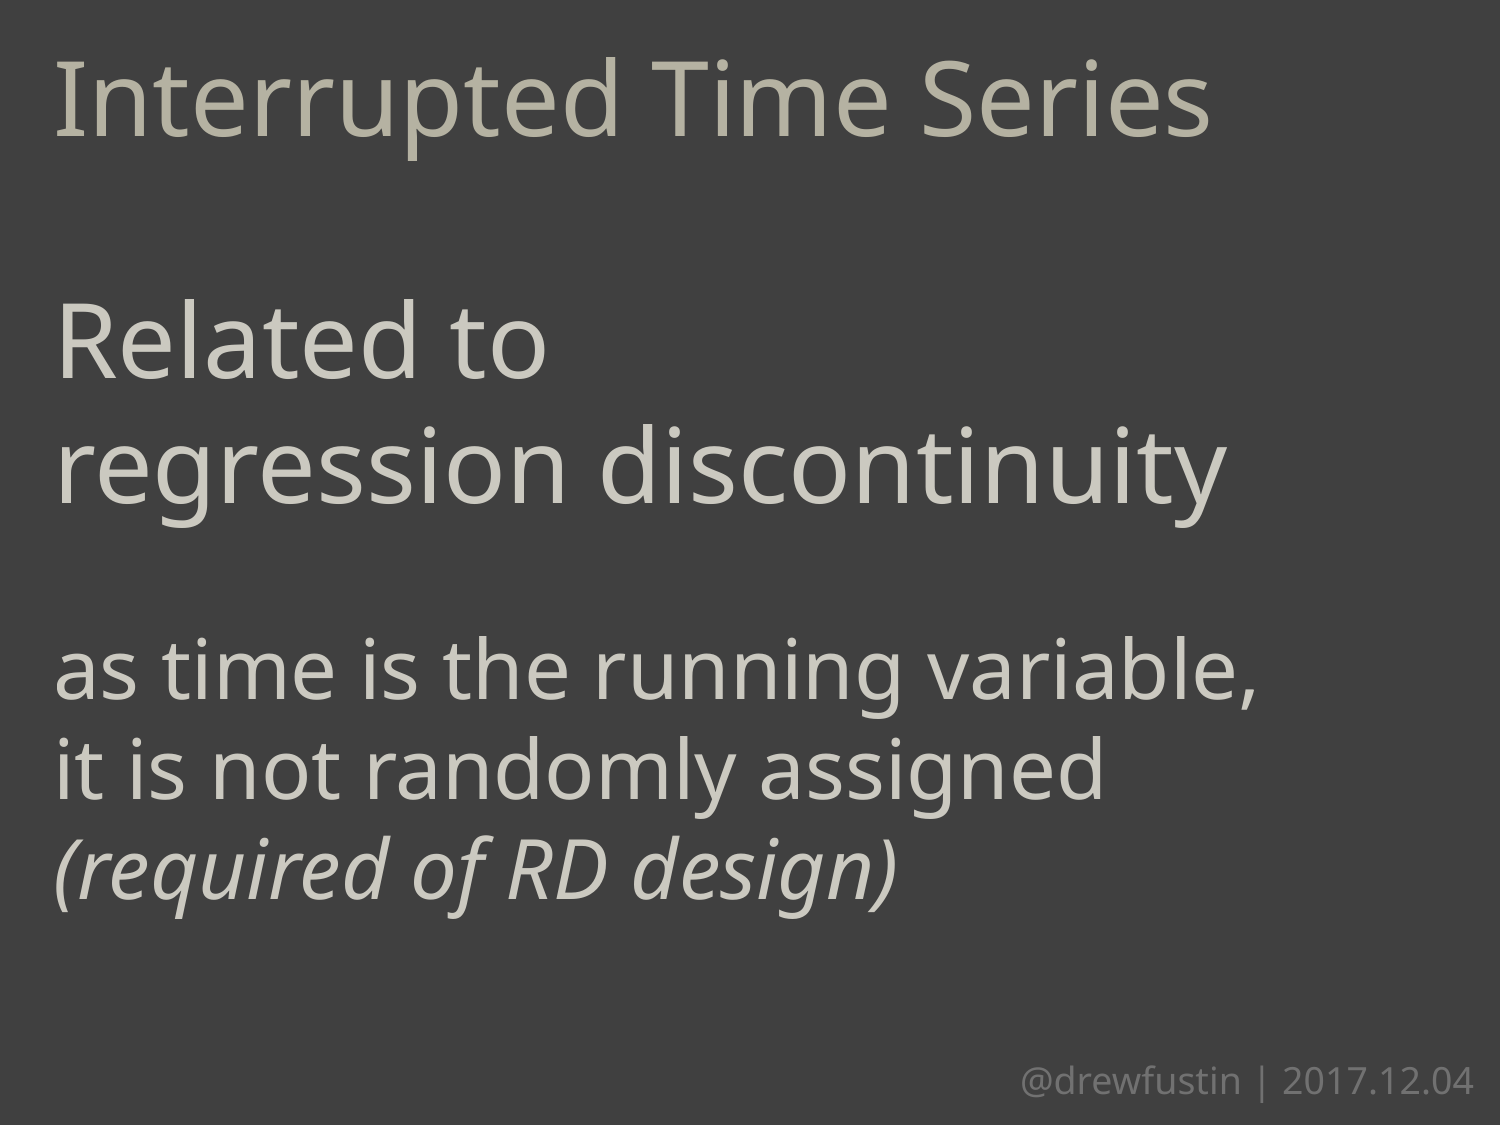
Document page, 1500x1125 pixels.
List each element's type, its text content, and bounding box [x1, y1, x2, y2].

text_box Related to regression discontinuity [38, 267, 1409, 532]
text_box Interrupted Time Series [38, 24, 1409, 165]
text_box as time is the running variable, it is not randomly assigned (required of RD design) [38, 609, 1409, 924]
text_box @drewfustin | 2017.12.04 [520, 1049, 1490, 1110]
